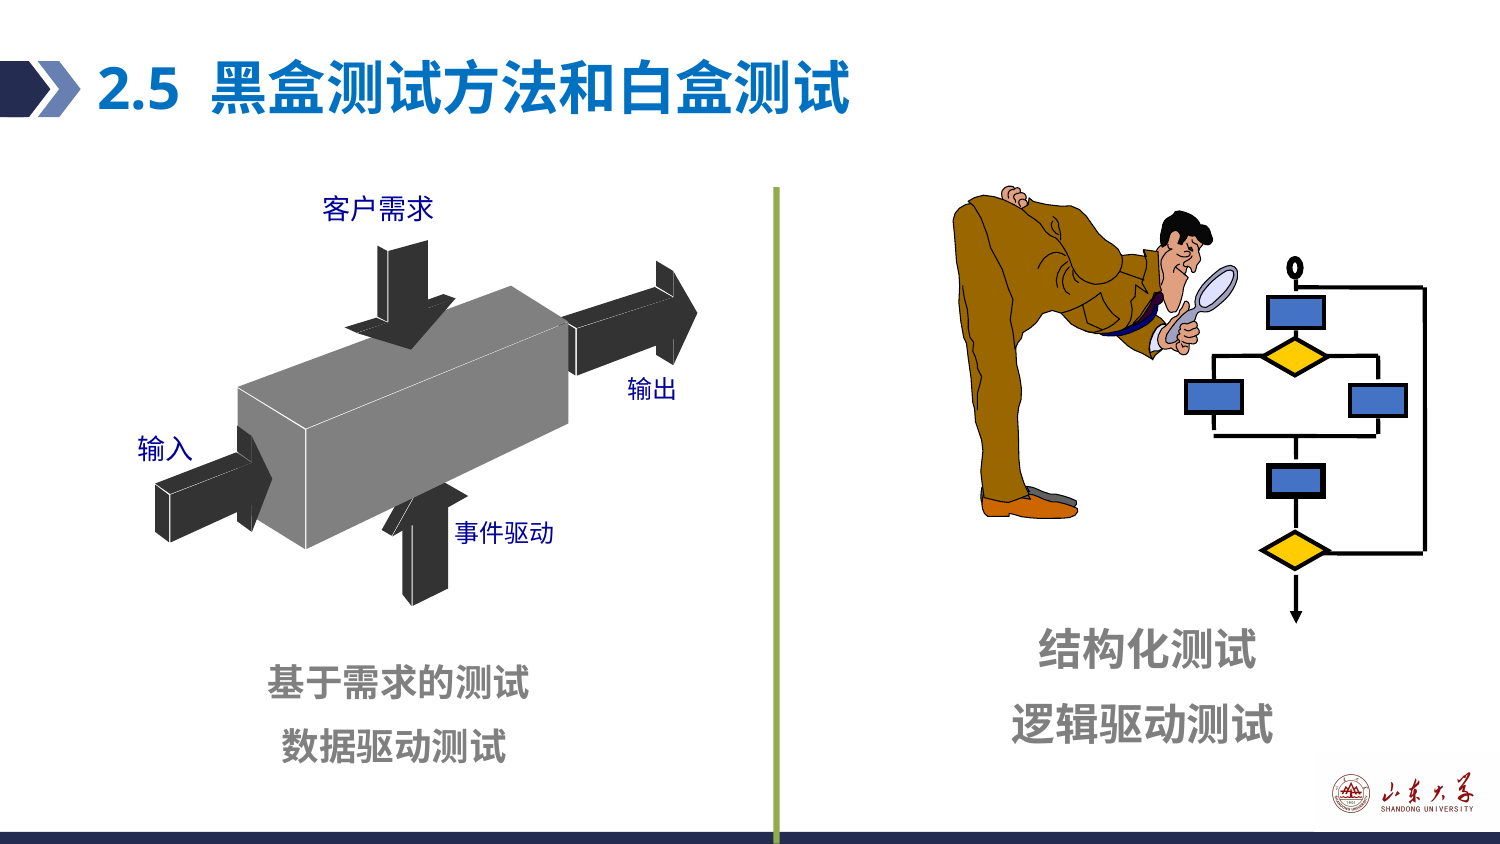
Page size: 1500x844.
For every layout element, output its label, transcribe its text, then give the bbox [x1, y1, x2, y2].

text_box 结构化测试 逻辑驱动测试 [944, 614, 1352, 757]
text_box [951, 184, 1425, 624]
title 2.5 黑盒测试方法和白盒测试 [82, 48, 889, 133]
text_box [105, 184, 710, 612]
text_box 基于需求的测试 数据驱动测试 [194, 652, 603, 776]
